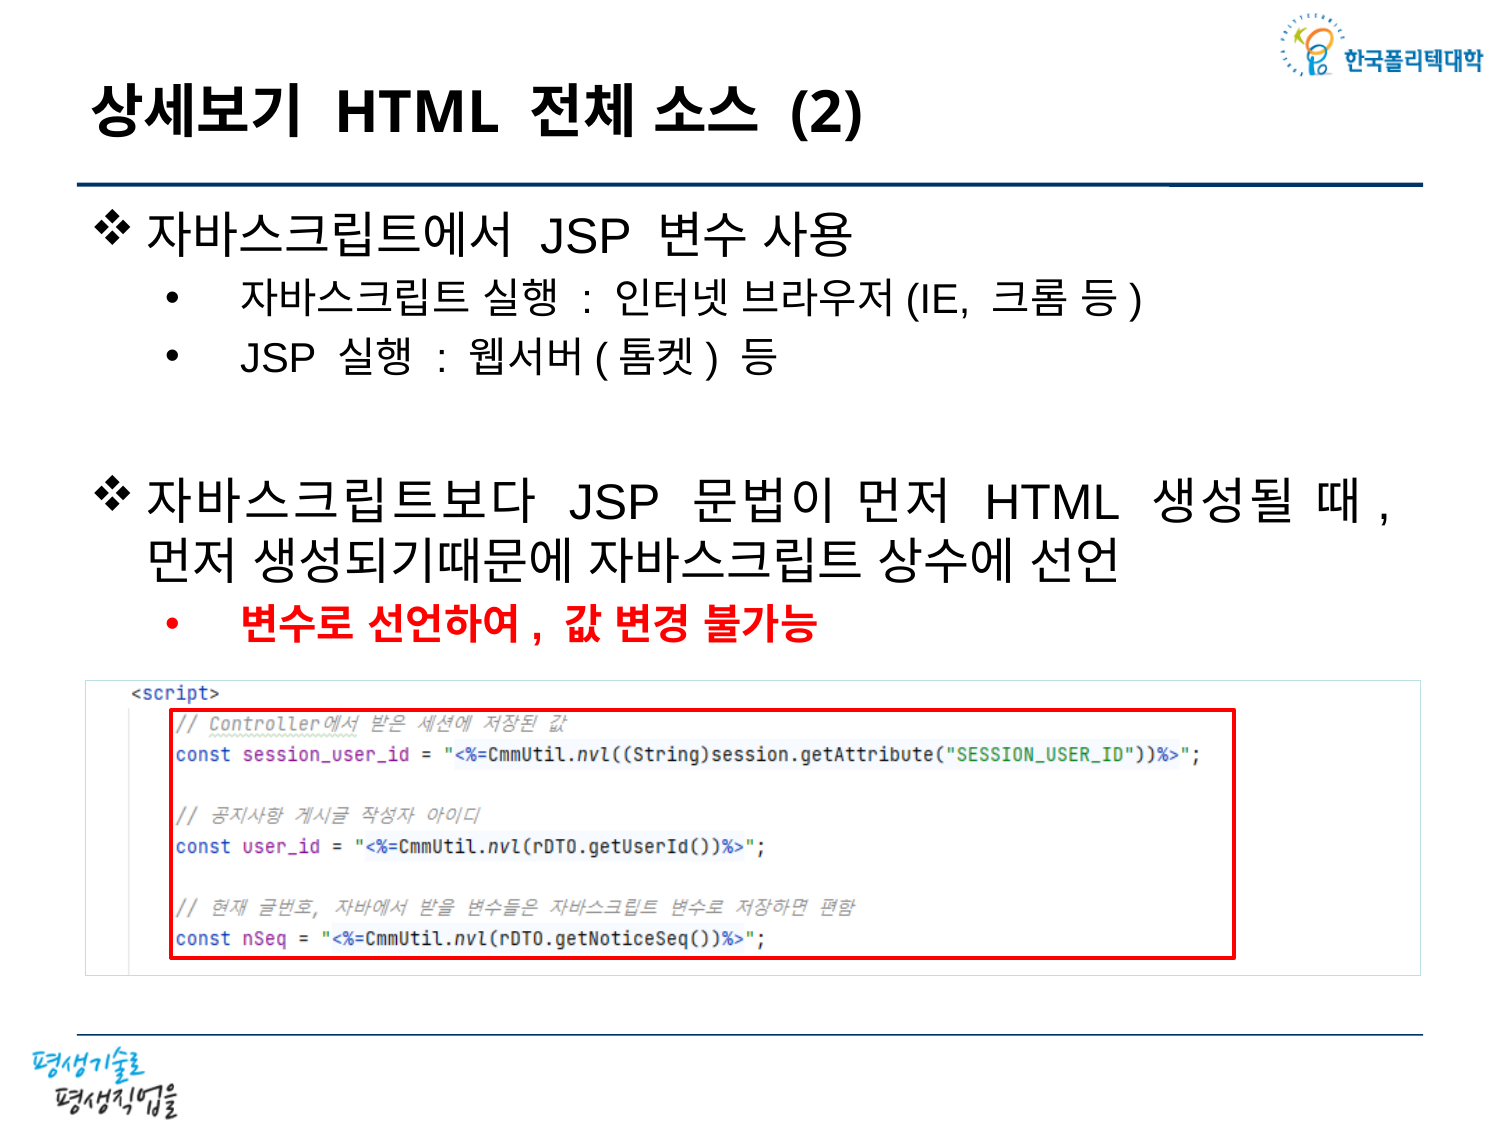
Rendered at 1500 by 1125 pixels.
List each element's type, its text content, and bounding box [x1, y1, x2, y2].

list 자바스크립트에서 JSP 변수 사용 자바스크립트 실행 : 인터넷 브라우저(IE, 크롬 등) JSP 실행 : 웹서버(톰켓) 등 자바스크립트보다 JSP 문법이 먼저 HTML 생성될 때, 먼저 생성되기때문에 자바스크립트 상수에 선언 변수로 선언하여, 값 변경 불가능 [74, 196, 1424, 1006]
picture [17, 1039, 226, 1122]
title 상세보기 HTML 전체 소스 (2) [74, 44, 1426, 173]
picture [1275, 6, 1489, 84]
picture [84, 680, 1421, 977]
